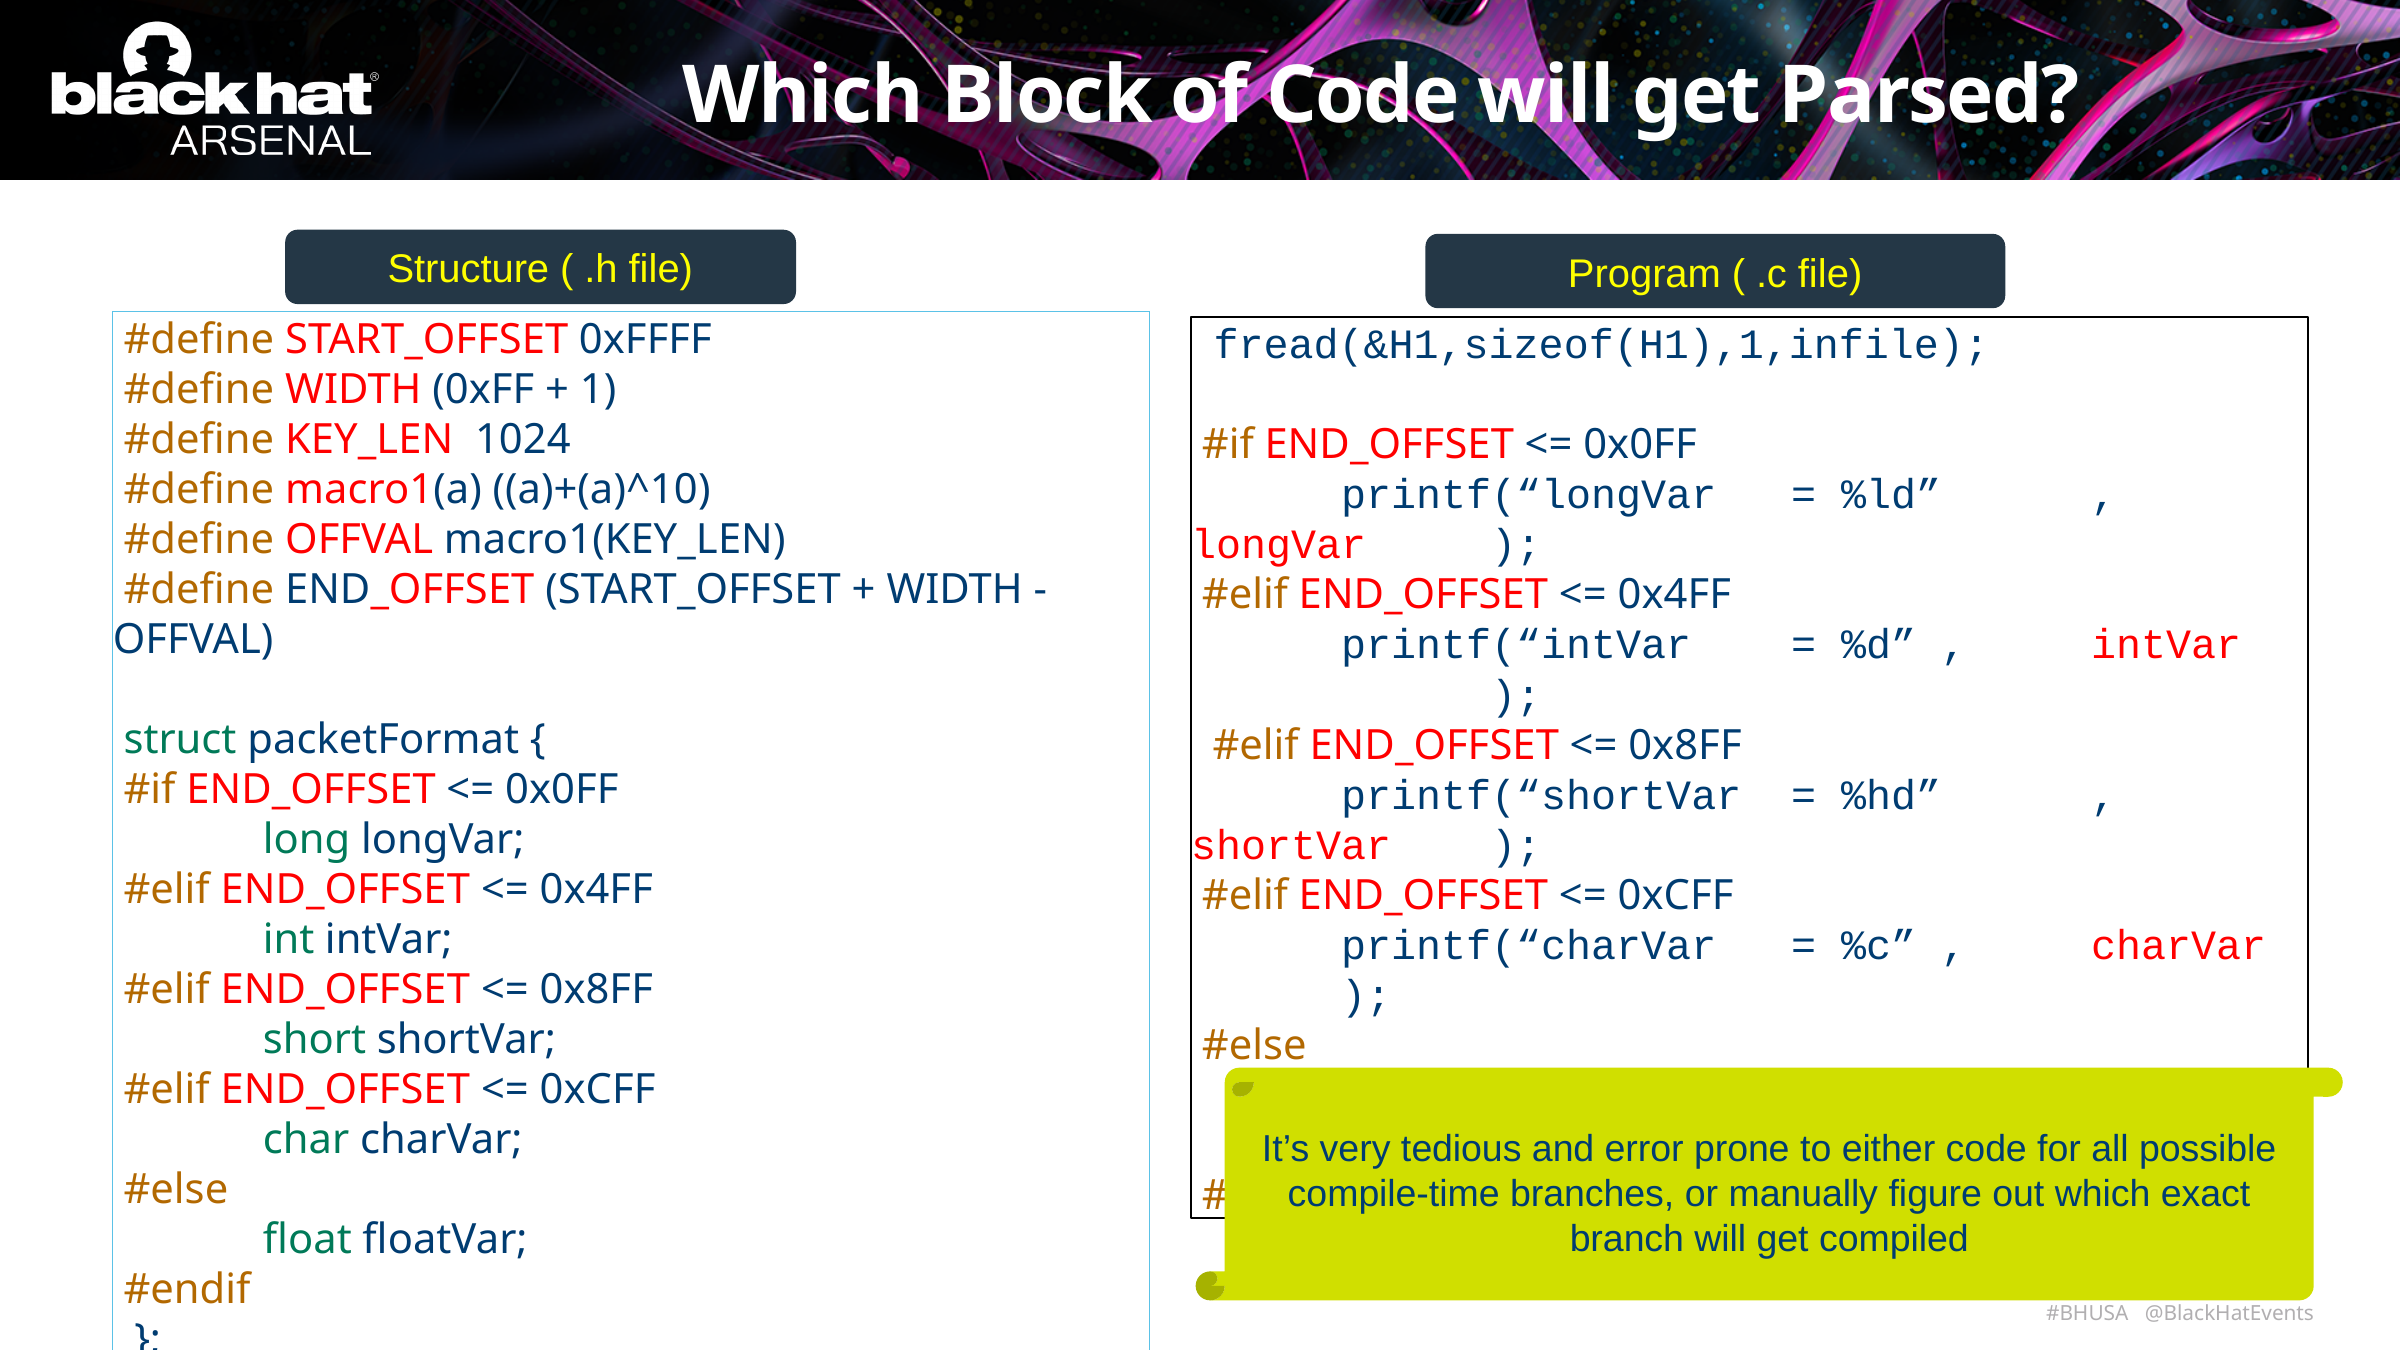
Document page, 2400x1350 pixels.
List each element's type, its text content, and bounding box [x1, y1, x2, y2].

picture [0, 0, 2400, 180]
text_box Program ( .c file) [1424, 233, 2007, 309]
text_box It’s very tedious and error prone to either code for all possible compile-time branches, or manually figure out which exact branch will get compiled [1194, 1066, 2344, 1302]
title Which Block of Code will get Parsed? [667, 49, 2400, 166]
text_box fread(&H1,sizeof(H1),1,infile); #if END_OFFSET <= 0x0FF printf(“longVar = %ld” , longVar ); #elif END_OFFSET <= 0x4FF printf(“intVar = %d” , intVar ); #elif END_OFFSET <= 0x8FF printf(“shortVar = %hd” , shortVar ); #elif END_OFFSET <= 0xCFF printf(“charVar = %c” , charVar ); #else printf(“floatVar = %9.2f”, floatVar ); #endif [1191, 317, 2308, 1218]
text_box Structure ( .h file) [284, 228, 797, 305]
text_box #define START_OFFSET 0xFFFF #define WIDTH (0xFF + 1) #define KEY_LEN 1024 #define macro1(a) ((a)+(a)^10) #define OFFVAL macro1(KEY_LEN) #define END_OFFSET (START_OFFSET + WIDTH - OFFVAL) struct packetFormat { #if END_OFFSET <= 0x0FF long longVar; #elif END_OFFSET <= 0x4FF int intVar; #elif END_OFFSET <= 0x8FF short shortVar; #elif END_OFFSET <= 0xCFF char charVar; #else float floatVar; #endif }; [112, 311, 1150, 1350]
